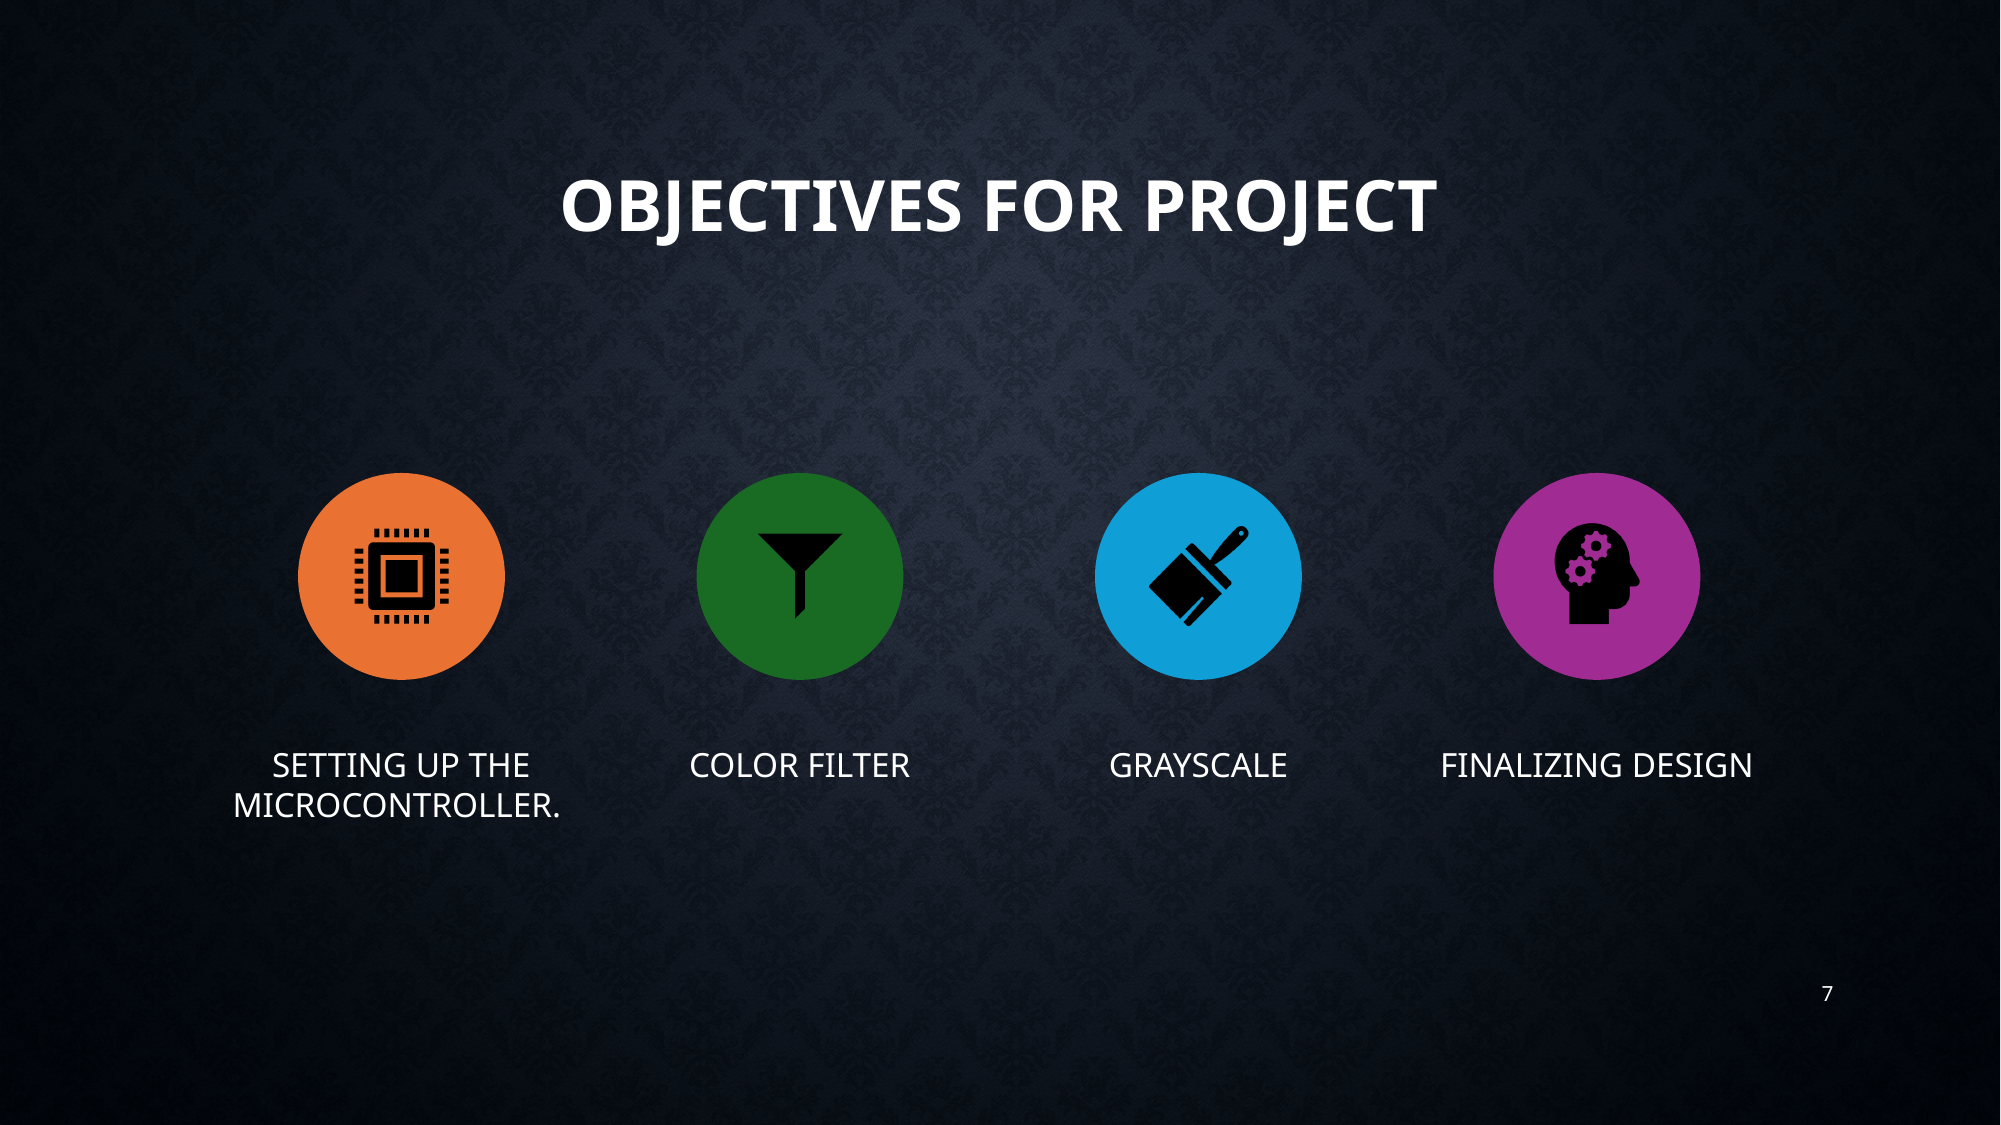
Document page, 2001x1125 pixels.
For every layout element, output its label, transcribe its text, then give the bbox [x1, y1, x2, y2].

title OBJECTIVES FOR PROJECT [149, 99, 1849, 318]
slide_number 7 [1724, 965, 1849, 1025]
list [149, 396, 1849, 940]
